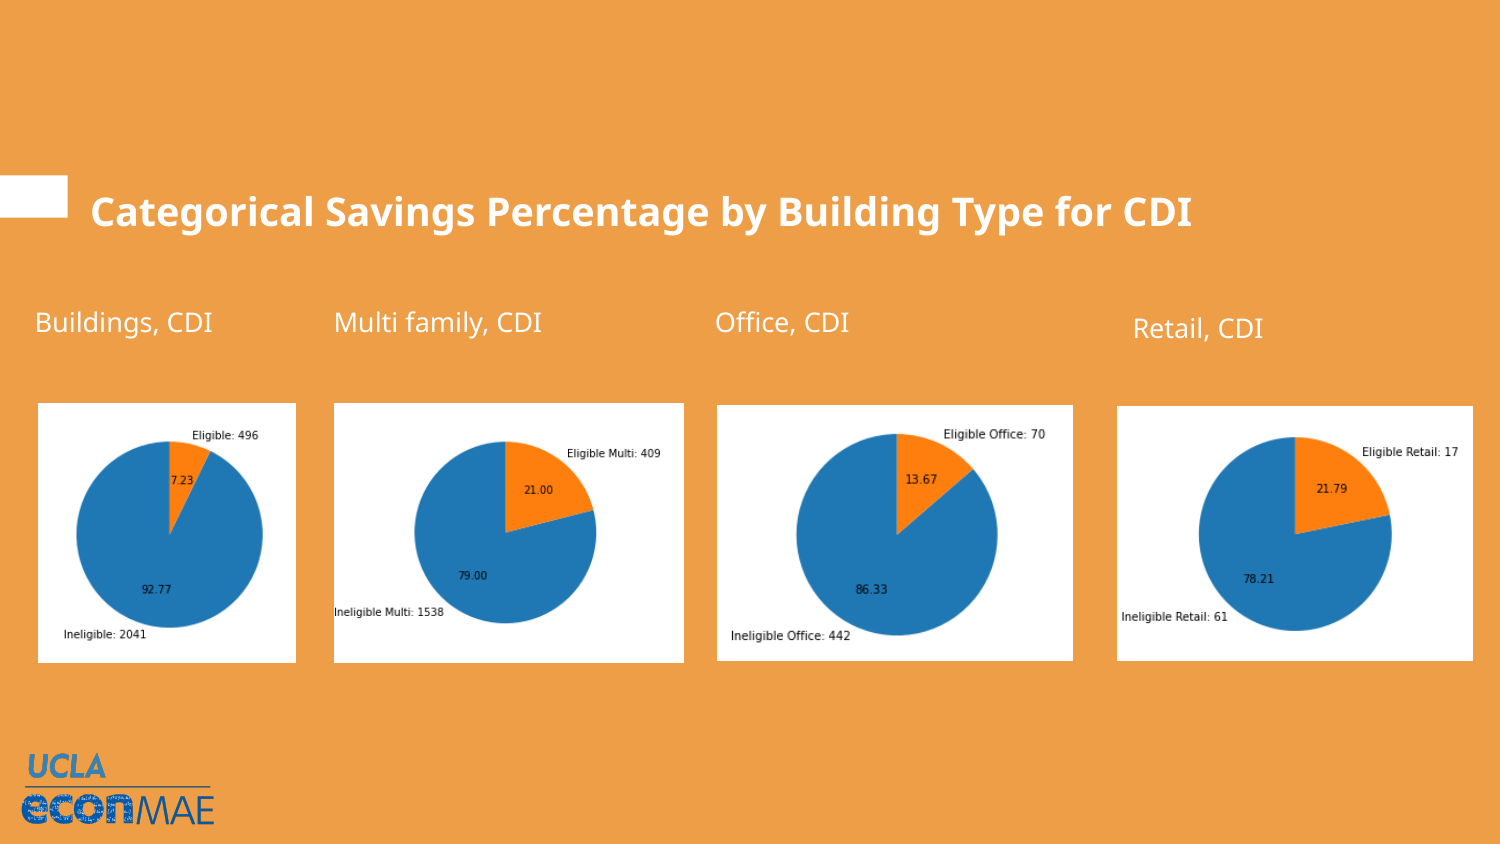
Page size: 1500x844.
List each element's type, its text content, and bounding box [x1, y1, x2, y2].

picture [1117, 406, 1473, 661]
picture [38, 403, 296, 664]
picture [334, 403, 684, 664]
title Categorical Savings Percentage by Building Type for CDI [75, 73, 1425, 250]
picture [716, 405, 1073, 662]
list Multi family, CDI [318, 286, 699, 752]
list Office, CDI [699, 286, 1142, 752]
list Buildings, CDI [19, 286, 318, 752]
picture [19, 751, 217, 826]
text_box Retail, CDI [1117, 296, 1500, 360]
